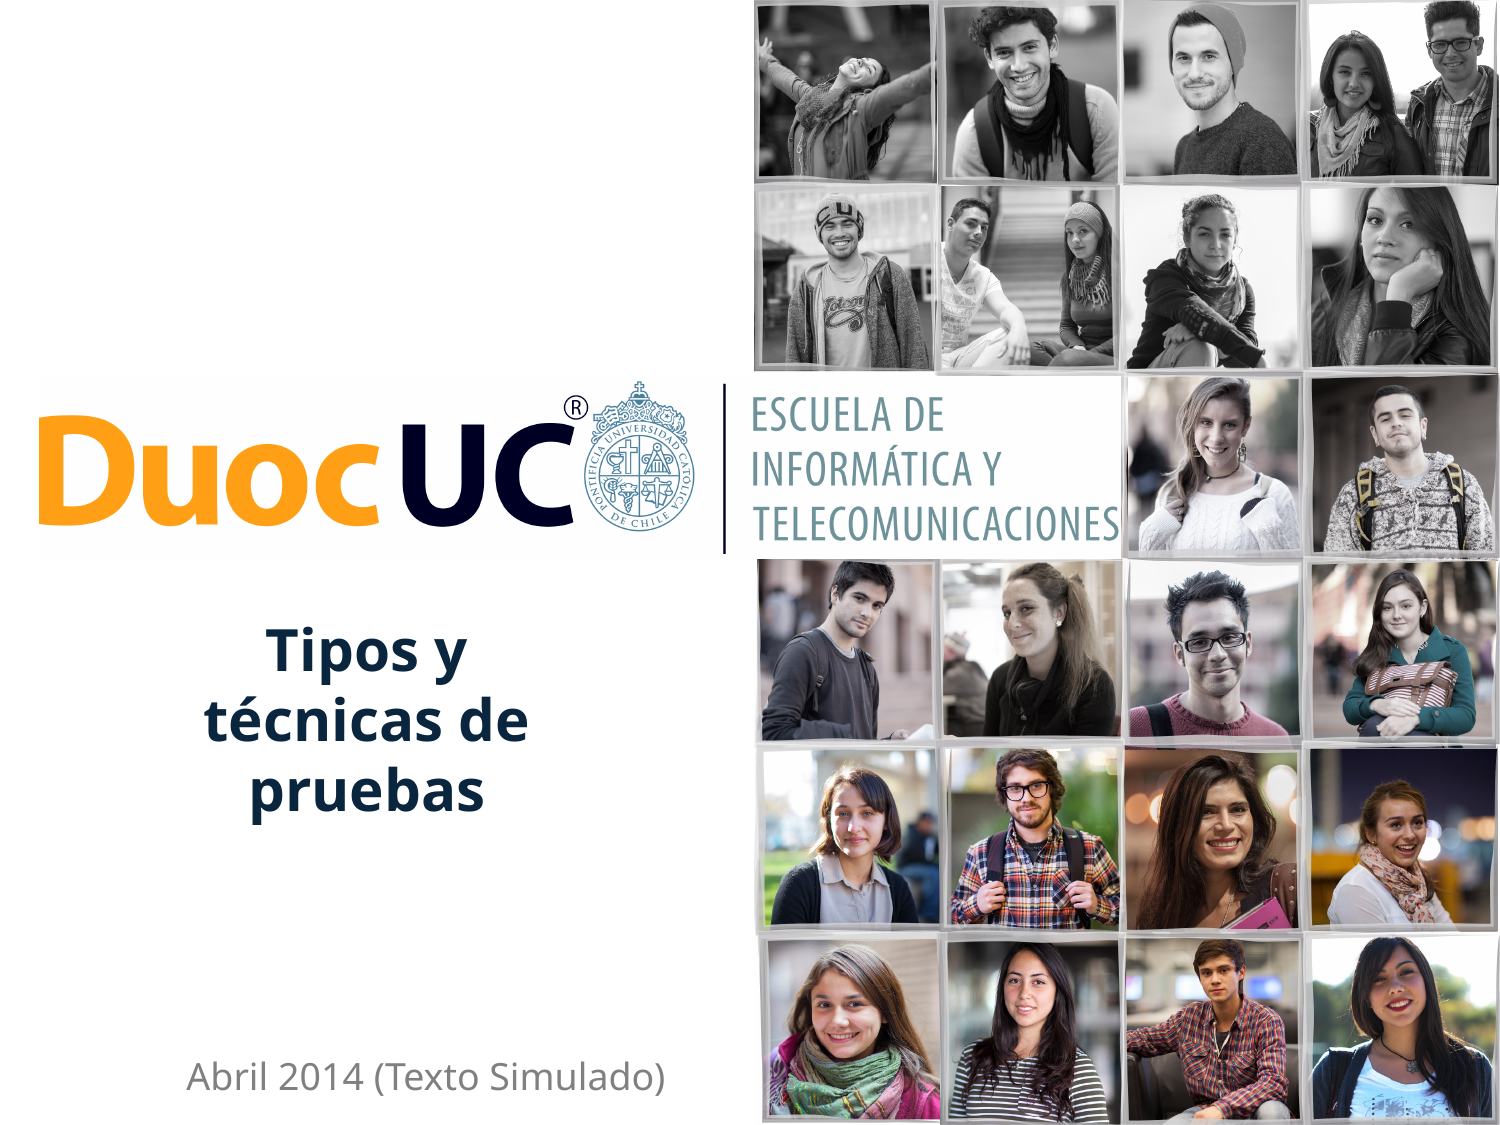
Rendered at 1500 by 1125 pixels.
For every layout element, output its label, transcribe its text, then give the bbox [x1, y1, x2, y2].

text_box Tipos y técnicas de pruebas [143, 605, 591, 831]
picture [35, 0, 1500, 1125]
text_box Abril 2014 (Texto Simulado) [171, 1045, 685, 1106]
